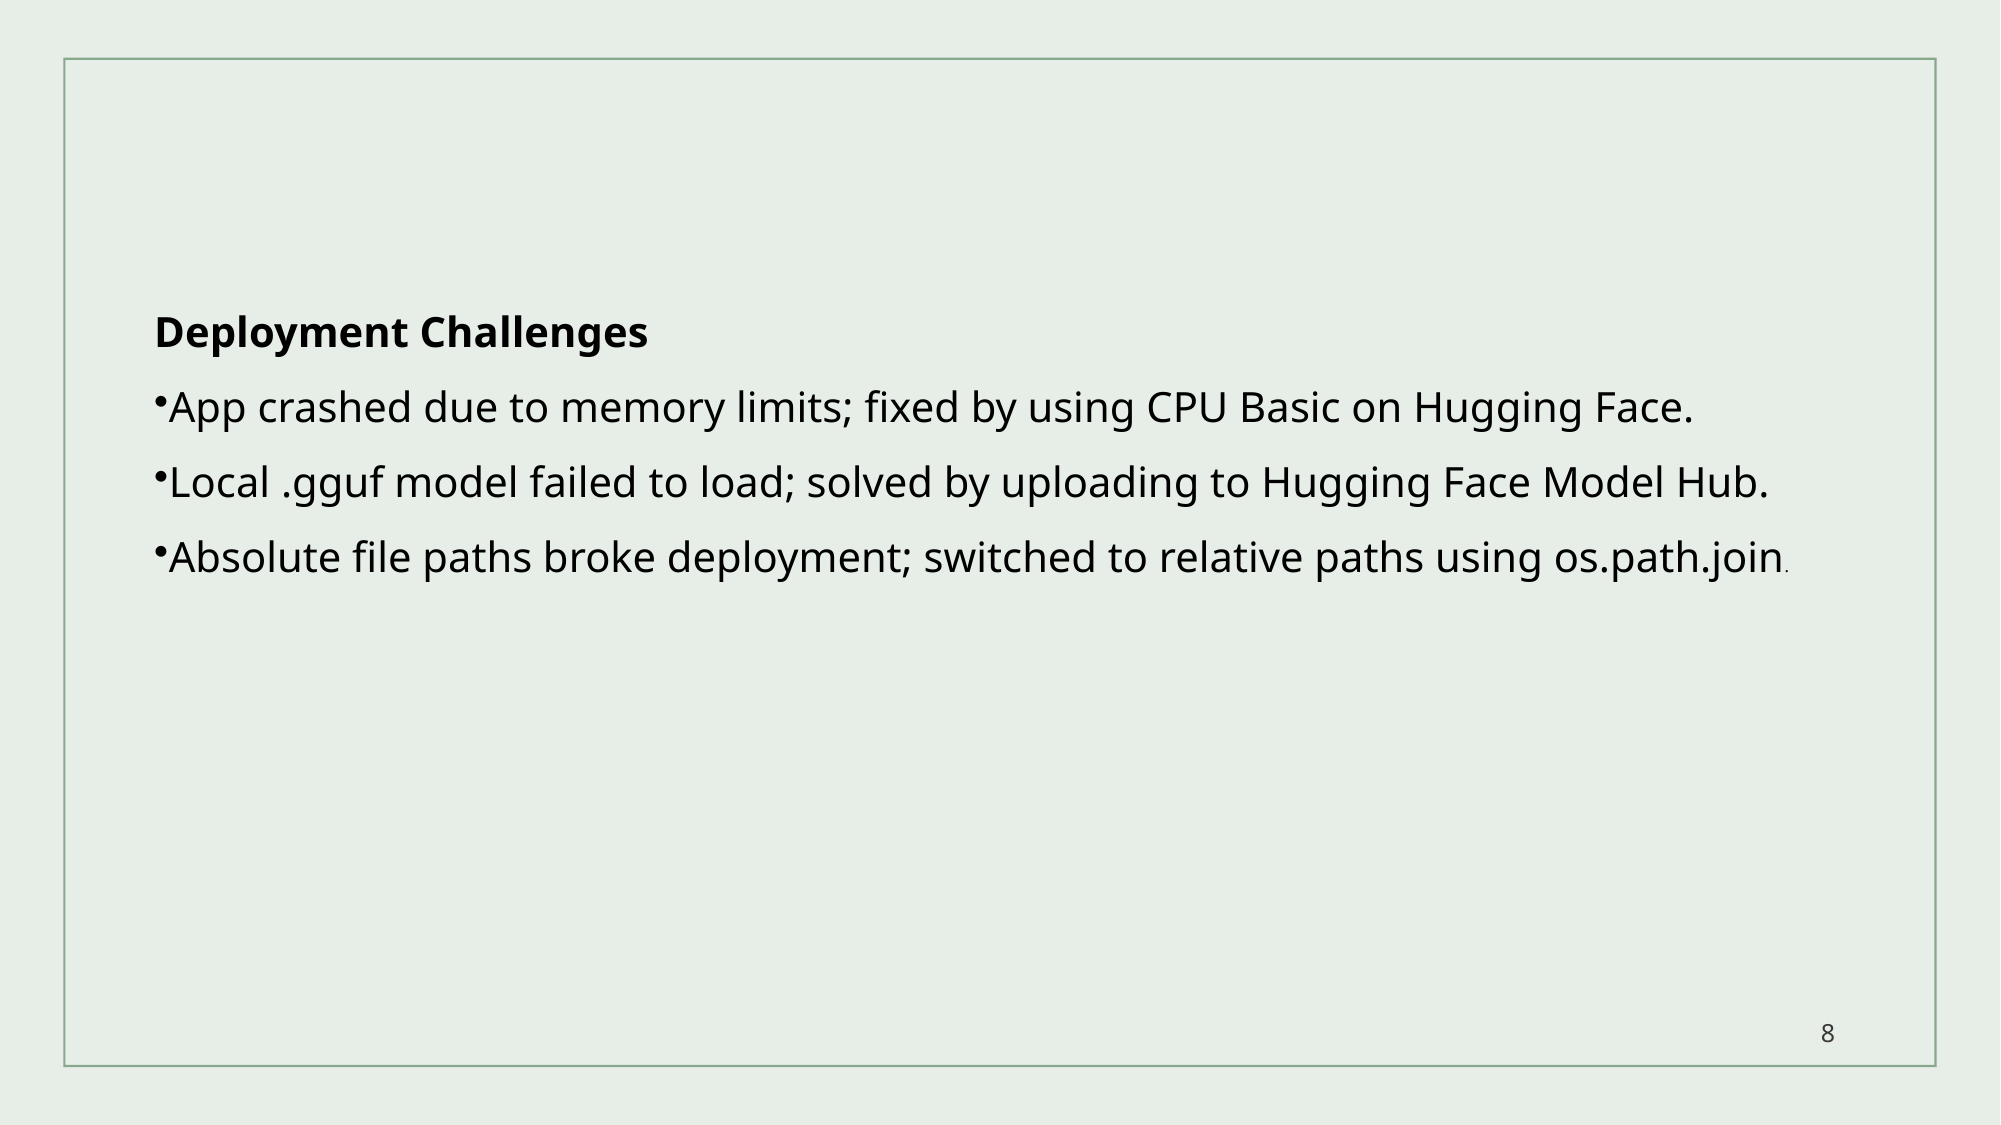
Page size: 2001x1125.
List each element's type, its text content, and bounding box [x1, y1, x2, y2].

slide_number 8 [1400, 1004, 1850, 1064]
text_box Deployment Challenges App crashed due to memory limits; fixed by using CPU Basic on Hugging Face. Local .gguf model failed to load; solved by uploading to Hugging Face Model Hub. Absolute file paths broke deployment; switched to relative paths using os.path.join. [139, 273, 1805, 634]
